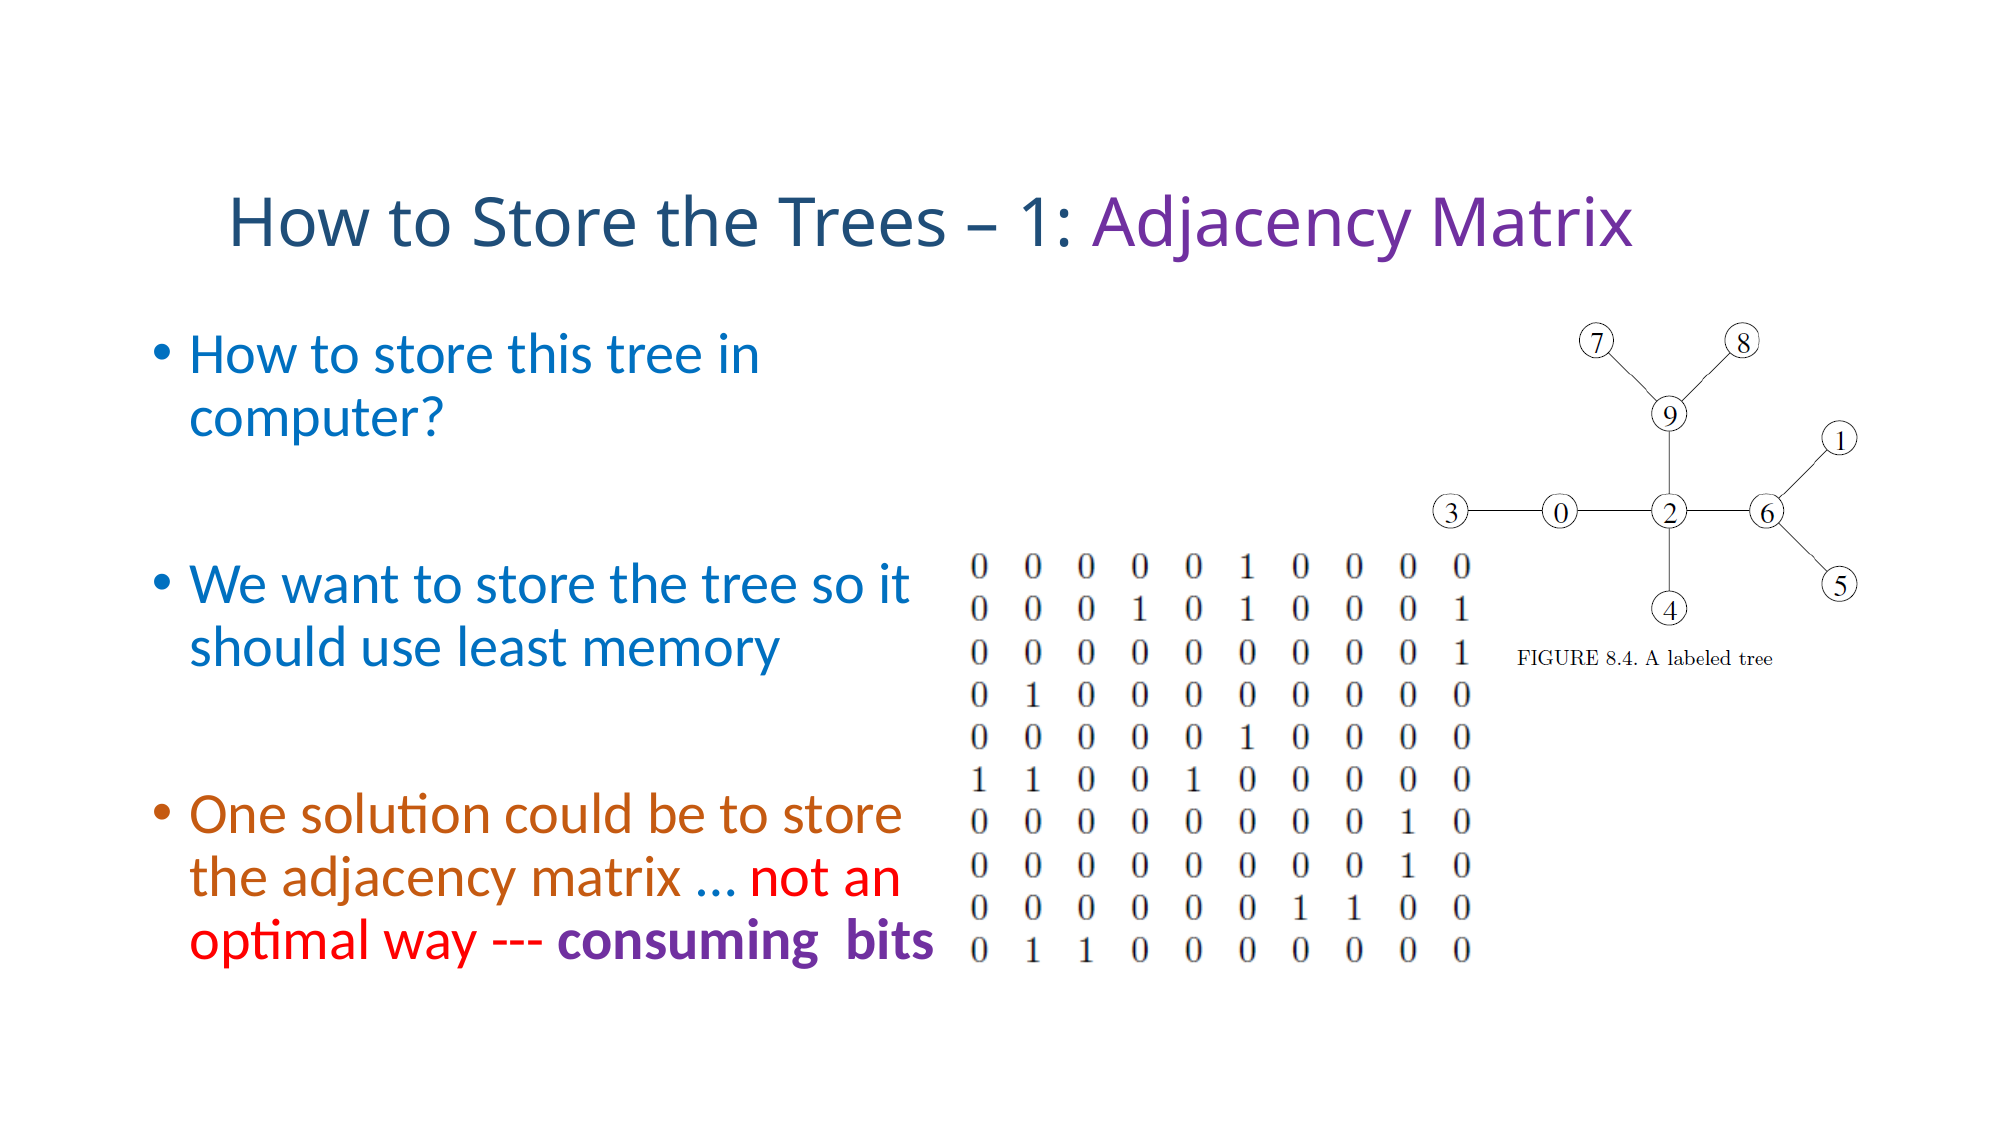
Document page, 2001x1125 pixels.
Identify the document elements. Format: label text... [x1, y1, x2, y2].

title How to Store the Trees – 1: Adjacency Matrix [212, 161, 1788, 288]
picture [954, 315, 1870, 978]
